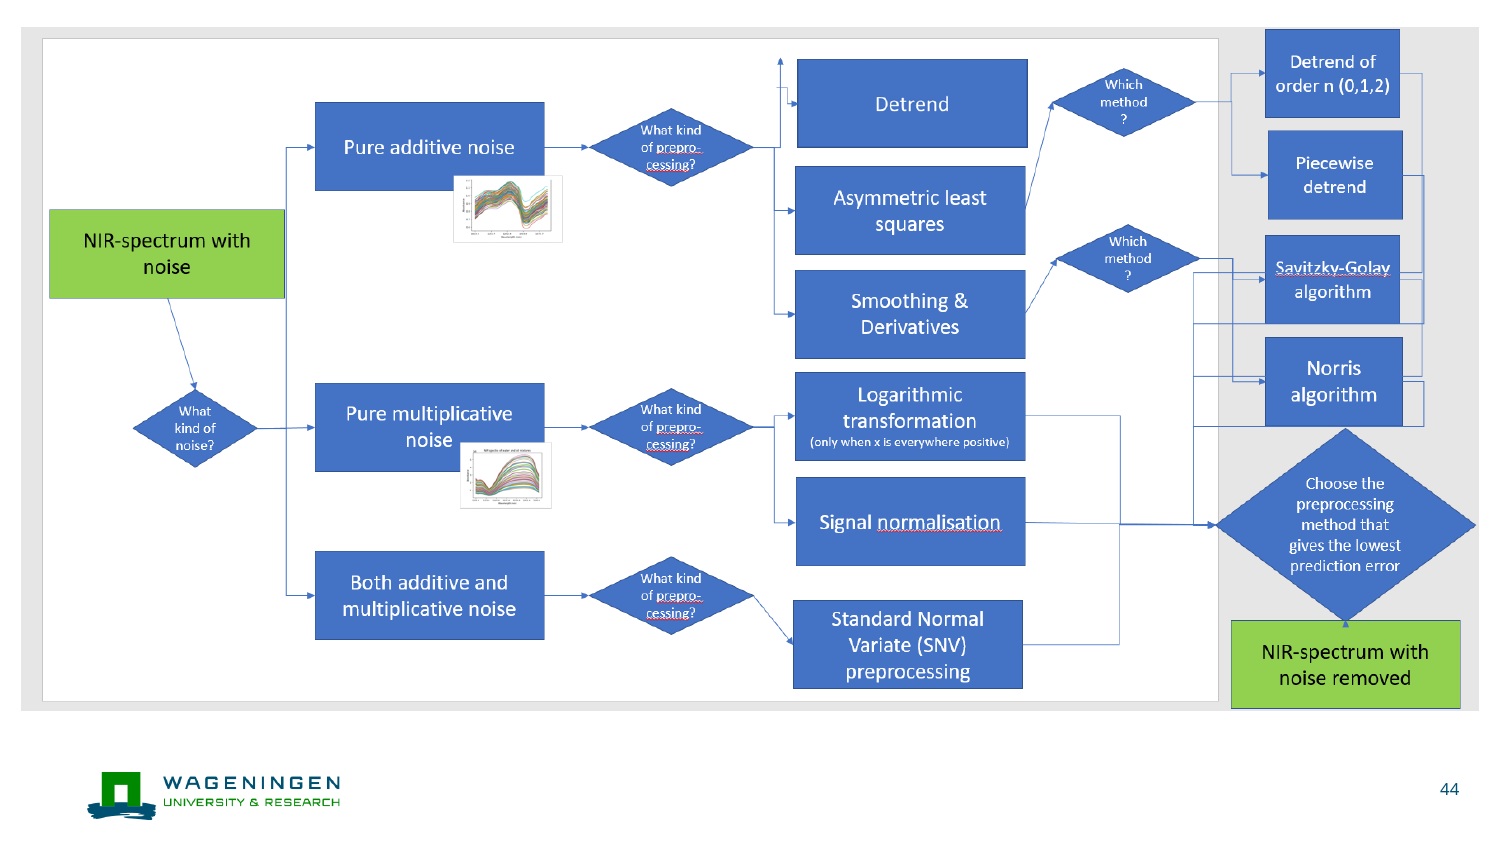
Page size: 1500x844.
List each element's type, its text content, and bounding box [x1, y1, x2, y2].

slide_number 44 [1388, 783, 1466, 804]
picture [0, 0, 1500, 844]
